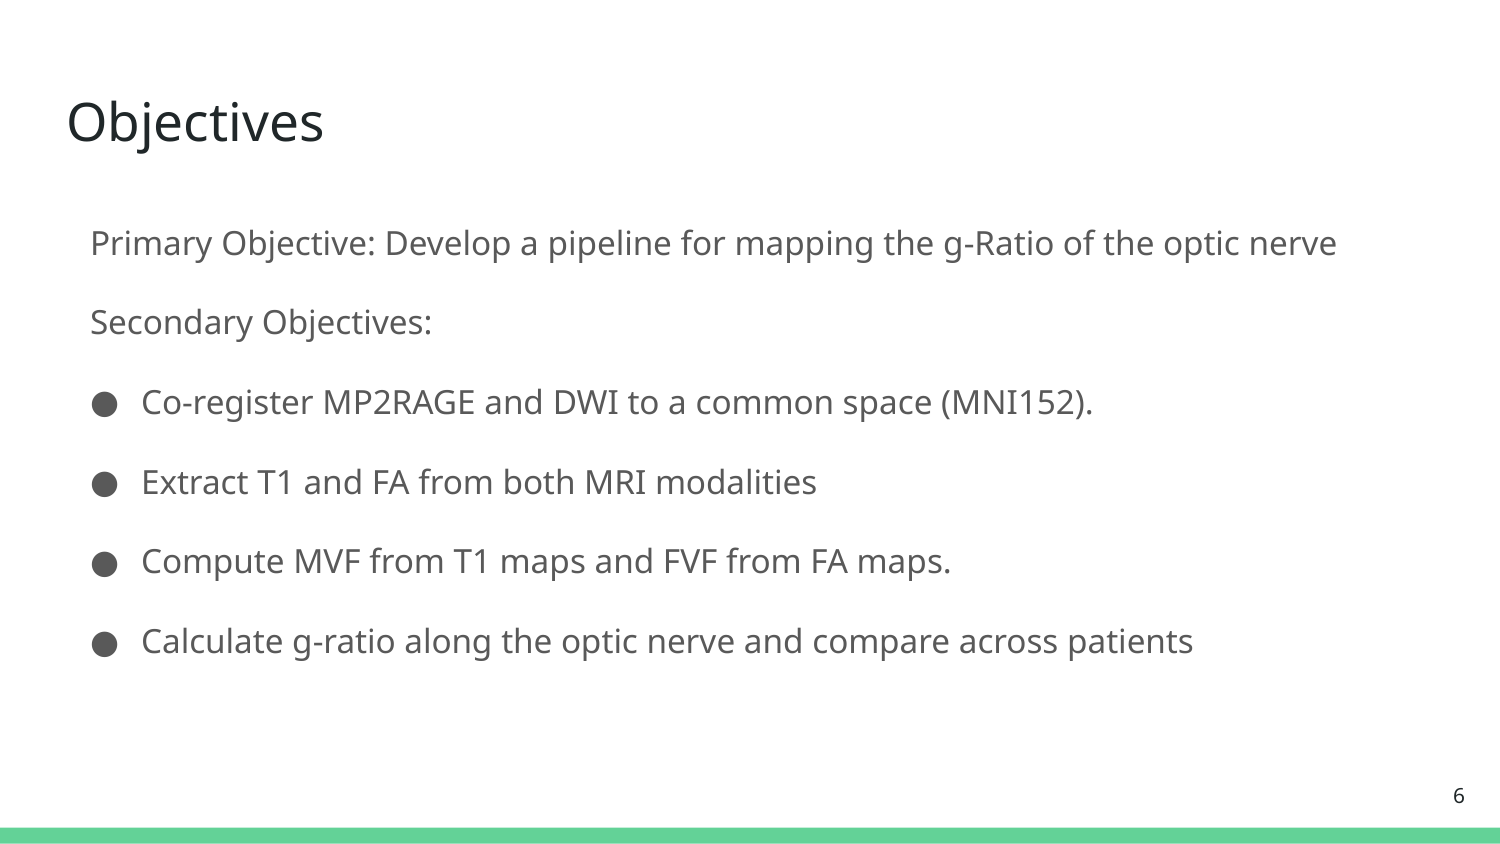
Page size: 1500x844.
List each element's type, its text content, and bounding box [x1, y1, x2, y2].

slide_number 6 [1389, 764, 1480, 830]
title Objectives [51, 72, 1449, 167]
text_box Primary Objective: Develop a pipeline for mapping the g-Ratio of the optic nerve Secondary Objectives: Co-register MP2RAGE and DWI to a common space (MNI152). Extract T1 and FA from both MRI modalities Compute MVF from T1 maps and FVF from FA maps. Calculate g-ratio along the optic nerve and compare across patients [51, 166, 1371, 768]
